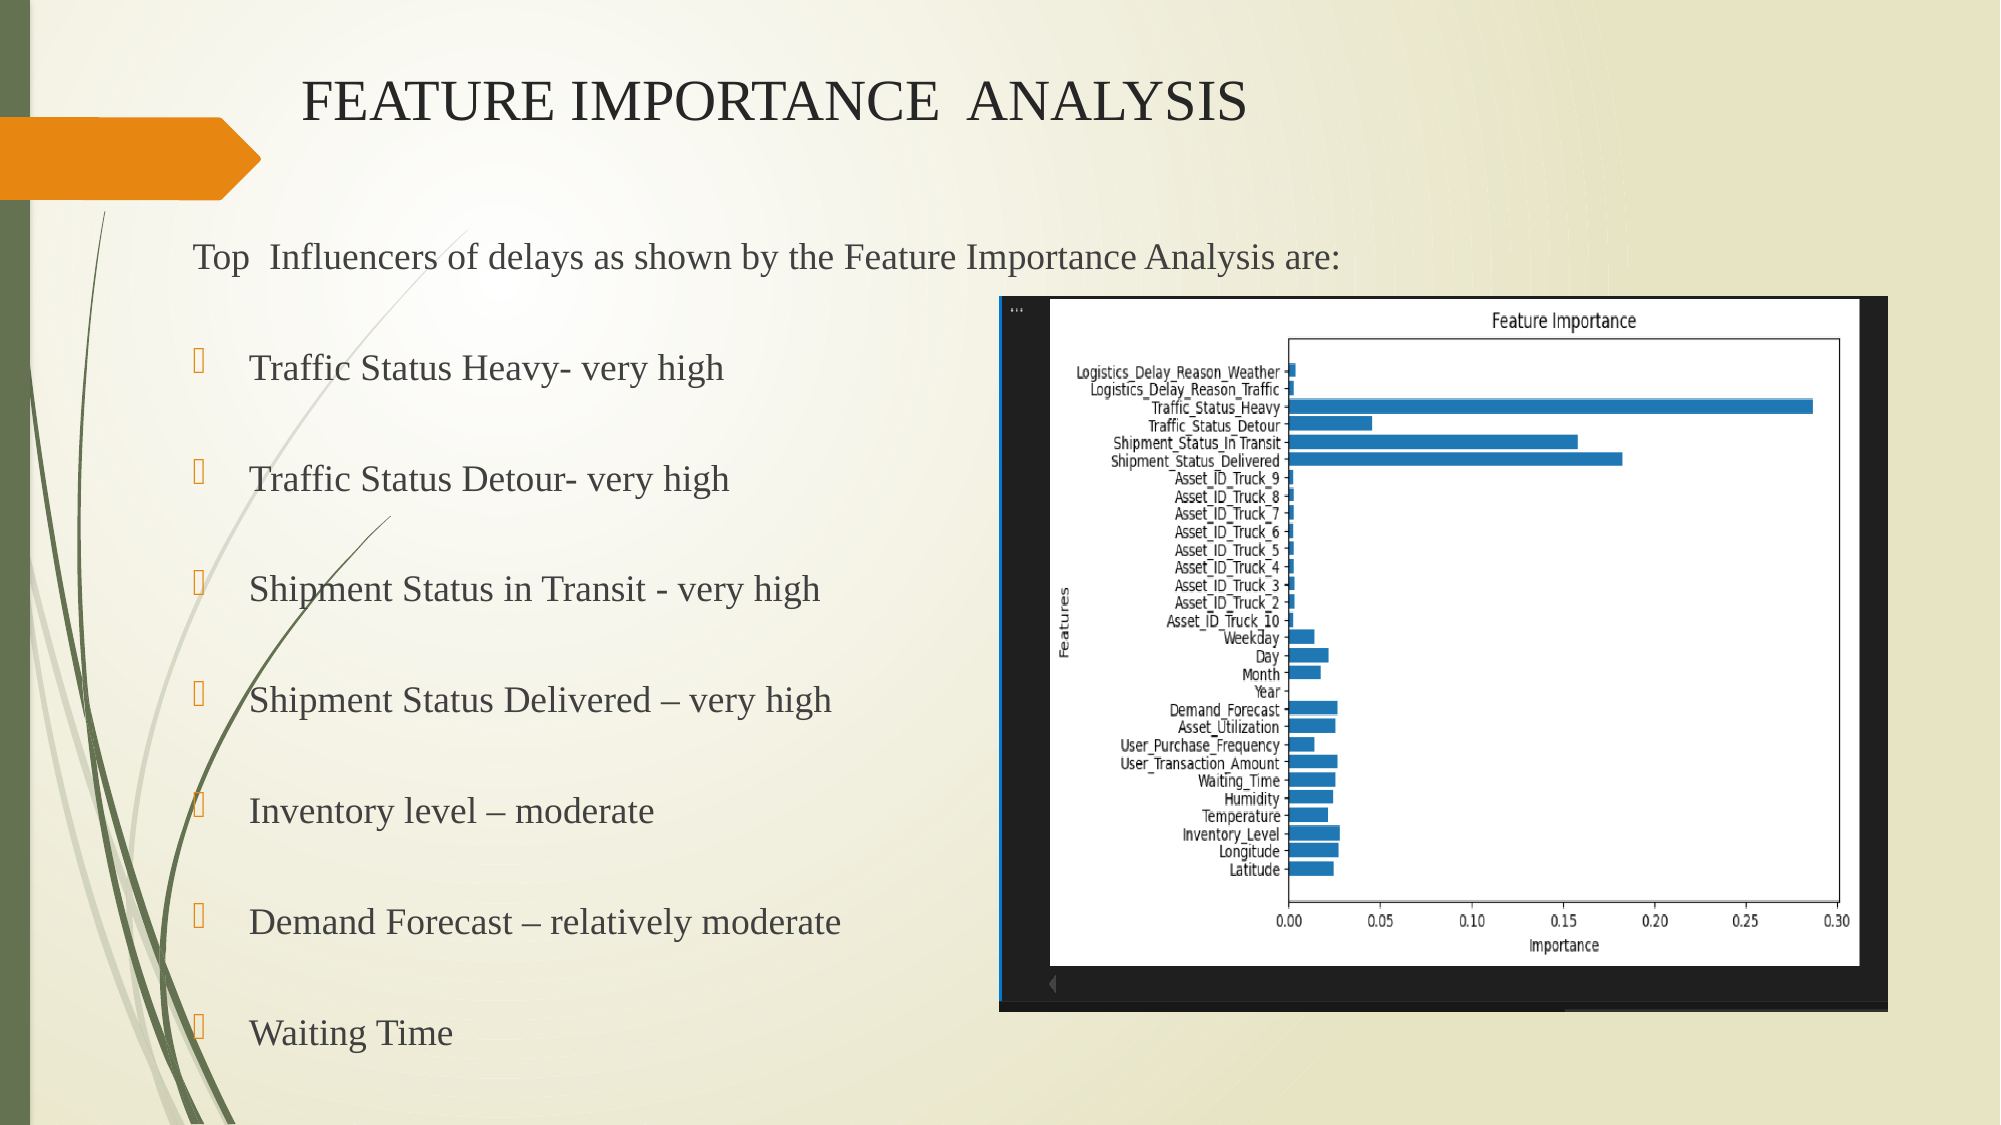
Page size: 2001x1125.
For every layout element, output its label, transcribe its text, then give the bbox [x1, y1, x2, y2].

list Top Influencers of delays as shown by the Feature Importance Analysis are: Traffic Status Heavy- very high Traffic Status Detour- very high Shipment Status in Transit - very high Shipment Status Delivered – very high Inventory level – moderate Demand Forecast – relatively moderate Waiting Time [177, 179, 1888, 1071]
title FEATURE IMPORTANCE ANALYSIS [286, 54, 1888, 152]
picture [999, 296, 1888, 1013]
